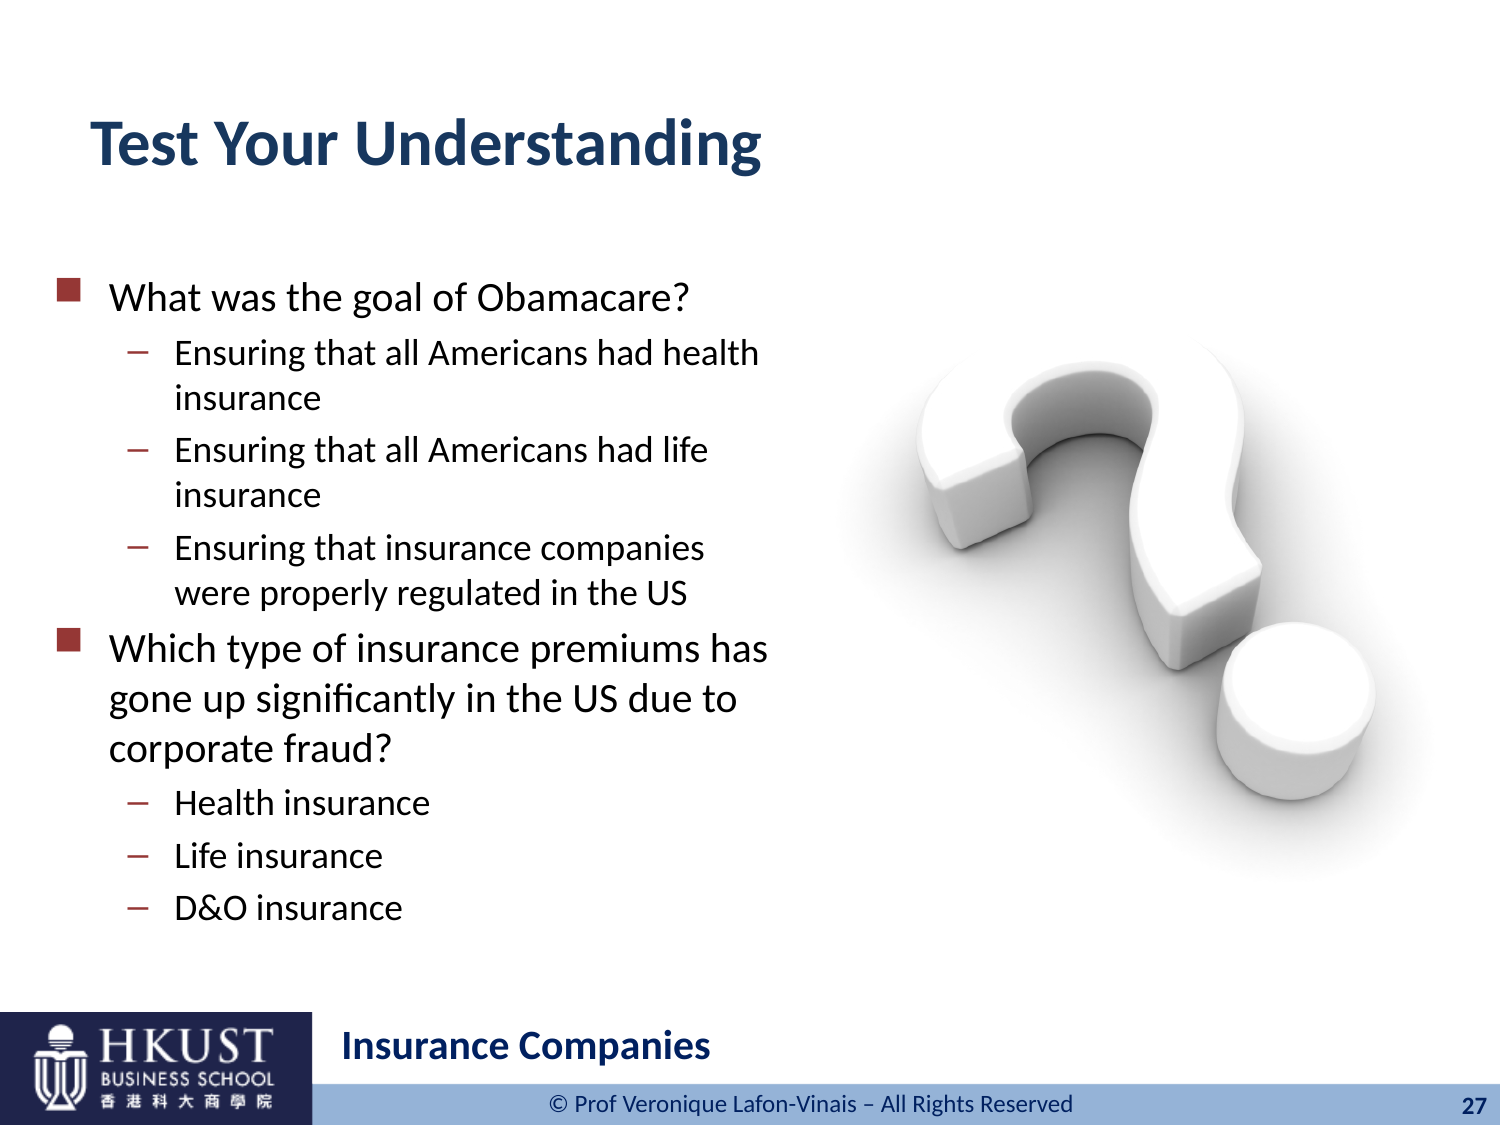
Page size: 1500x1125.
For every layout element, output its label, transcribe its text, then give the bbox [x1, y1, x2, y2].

picture [0, 1012, 1500, 1125]
title Test Your Understanding [74, 44, 1426, 233]
list What was the goal of Obamacare? Ensuring that all Americans had health insurance Ensuring that all Americans had life insurance Ensuring that insurance companies were properly regulated in the US Which type of insurance premiums has gone up significantly in the US due to corporate fraud? Health insurance Life insurance D&O insurance [37, 262, 801, 1006]
slide_number 27 [1351, 1080, 1500, 1125]
footer Insurance Companies [326, 1007, 1500, 1078]
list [806, 274, 1481, 901]
